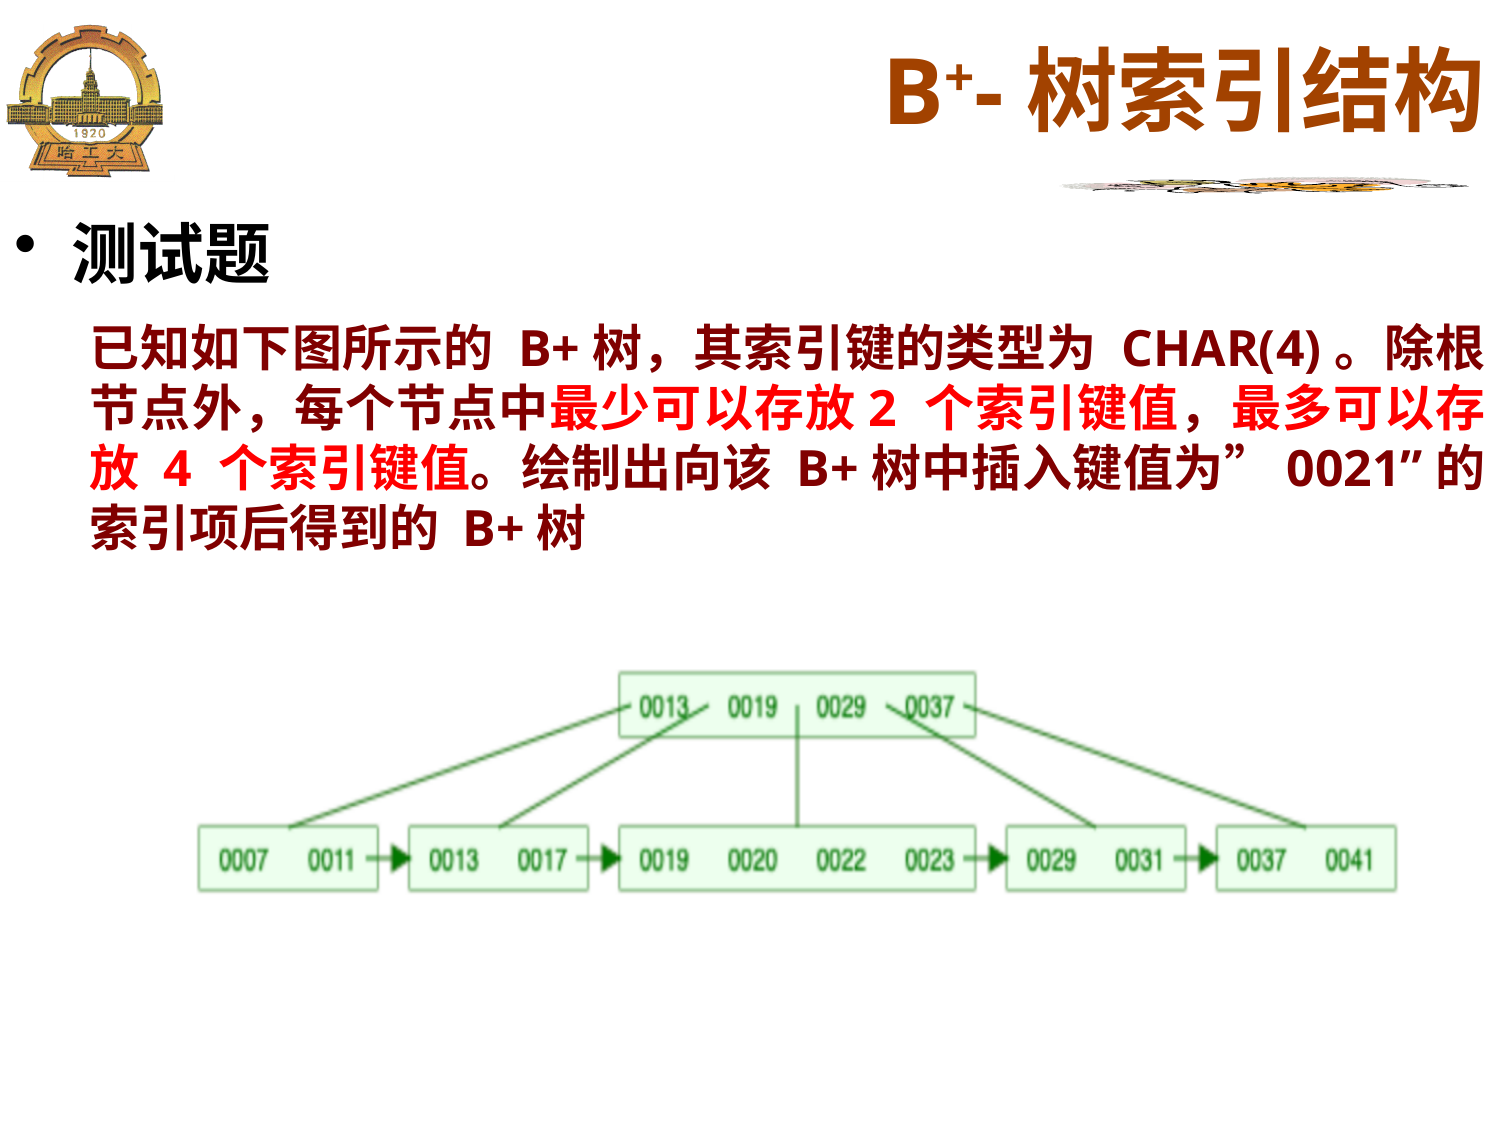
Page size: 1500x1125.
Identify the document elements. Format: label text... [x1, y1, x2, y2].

picture [194, 644, 1409, 917]
title B+-树索引结构 [162, 0, 1500, 176]
text_box 测试题 已知如下图所示的 B+树，其索引键的类型为 CHAR(4)。除根节点外，每个节点中最少可以存放2 个索引键值，最多可以存放 4 个索引键值。绘制出向该 B+树中插入键值为”0021”的索引项后得到的 B+树 [0, 204, 1500, 1125]
picture [0, 24, 175, 182]
